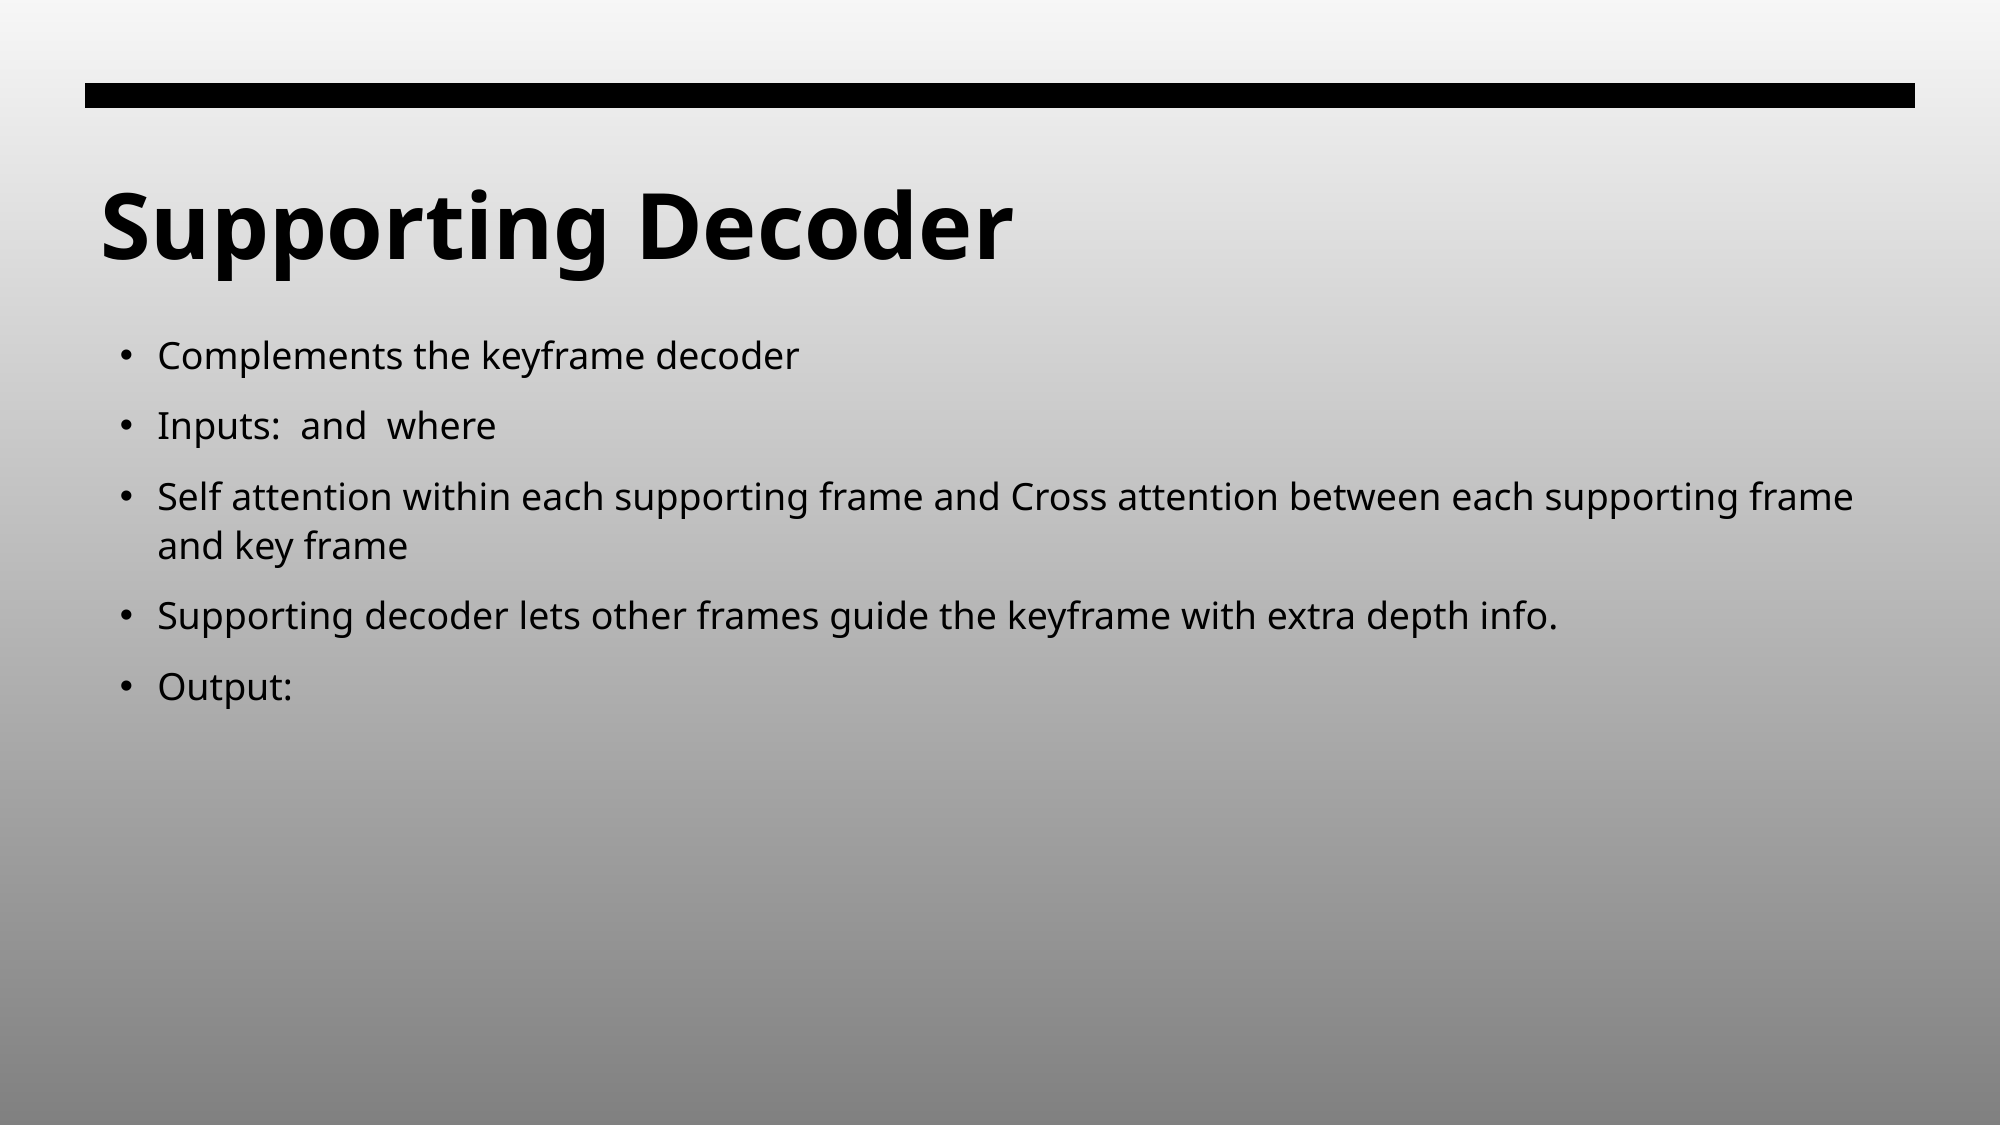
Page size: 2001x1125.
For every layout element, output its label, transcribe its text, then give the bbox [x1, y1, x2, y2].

title Supporting Decoder [85, 160, 1916, 401]
